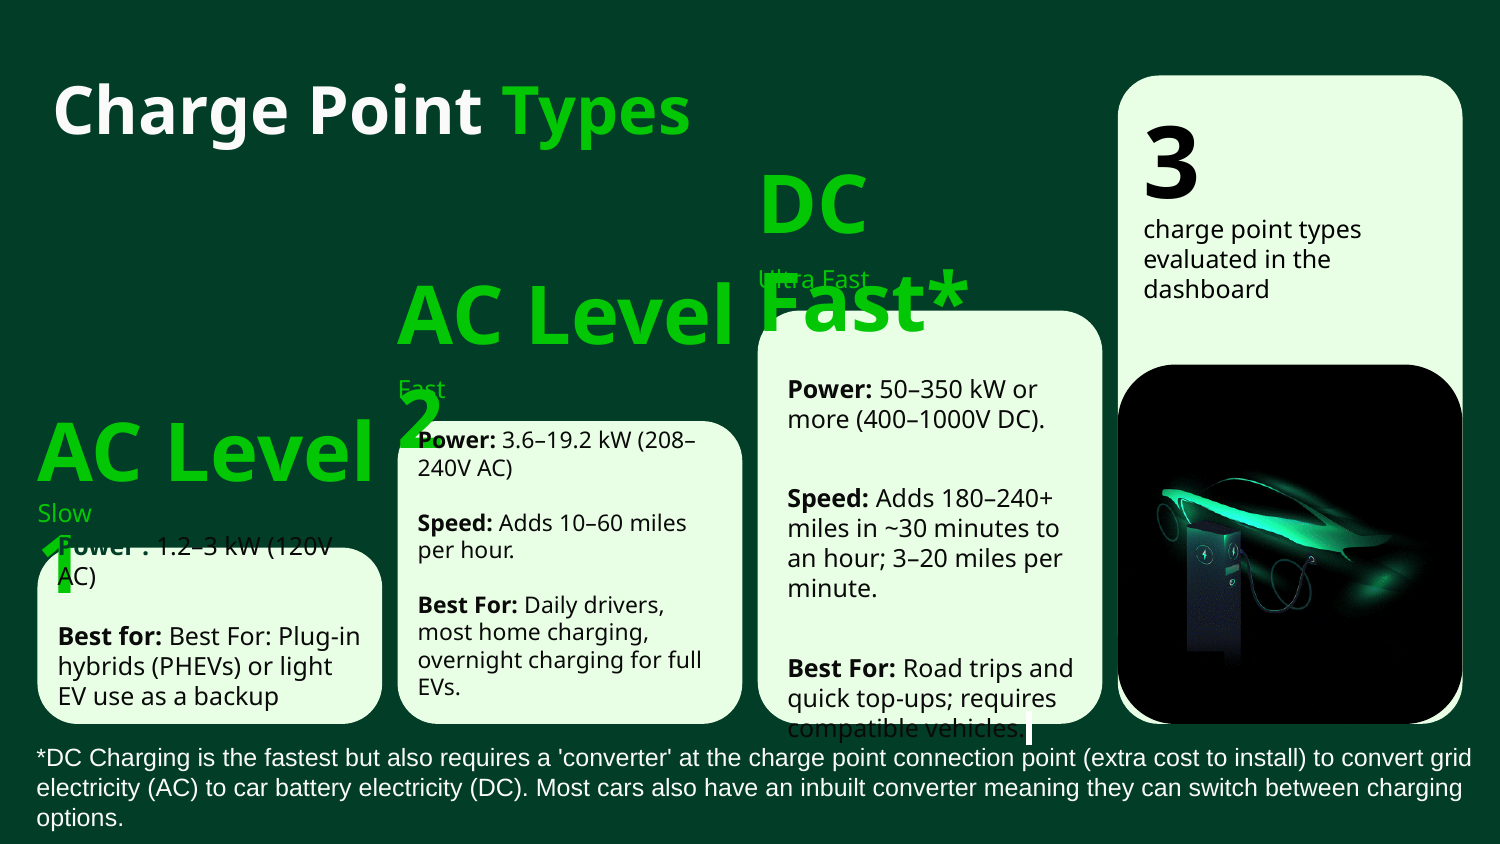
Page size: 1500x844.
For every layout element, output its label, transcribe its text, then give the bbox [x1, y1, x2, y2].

subtitle charge point types evaluated in the dashboard [1143, 213, 1448, 244]
subtitle AC Level 1 [37, 385, 418, 497]
subtitle Fast [397, 373, 647, 403]
picture [1117, 364, 1463, 725]
list Power: 3.6–19.2 kW (208–240V AC) Speed: Adds 10–60 miles per hour. Best For: Daily drivers, most home charging, overnight charging for full EVs. [417, 451, 723, 701]
text_box [1117, 186, 1463, 364]
list Power : 1.2–3 kW (120V AC) Best for: Best For: Plug-in hybrids (PHEVs) or light EV use as a backup [57, 586, 363, 711]
subtitle Ultra Fast [757, 263, 1007, 293]
text_box [757, 310, 1103, 722]
subtitle 3 [1143, 98, 1275, 210]
subtitle DC Fast* [757, 152, 1083, 264]
text_box [37, 547, 383, 724]
title Charge Point Types [37, 75, 1463, 186]
subtitle Slow [37, 497, 287, 527]
subtitle AC Level 2 [397, 263, 758, 374]
list Power: 50–350 kW or more (400–1000V DC). Speed: Adds 180–240+ miles in ~30 minutes to an hour; 3–20 miles per minute. Best For: Road trips and quick top-ups; requires compatible vehicles. [787, 402, 1092, 726]
text_box *DC Charging is the fastest but also requires a 'converter' at the charge point connection point (extra cost to install) to convert grid electricity (AC) to car battery electricity (DC). Most cars also have an inbuilt converter meaning they can switch between charging options. [21, 726, 1494, 796]
text_box [397, 421, 743, 724]
